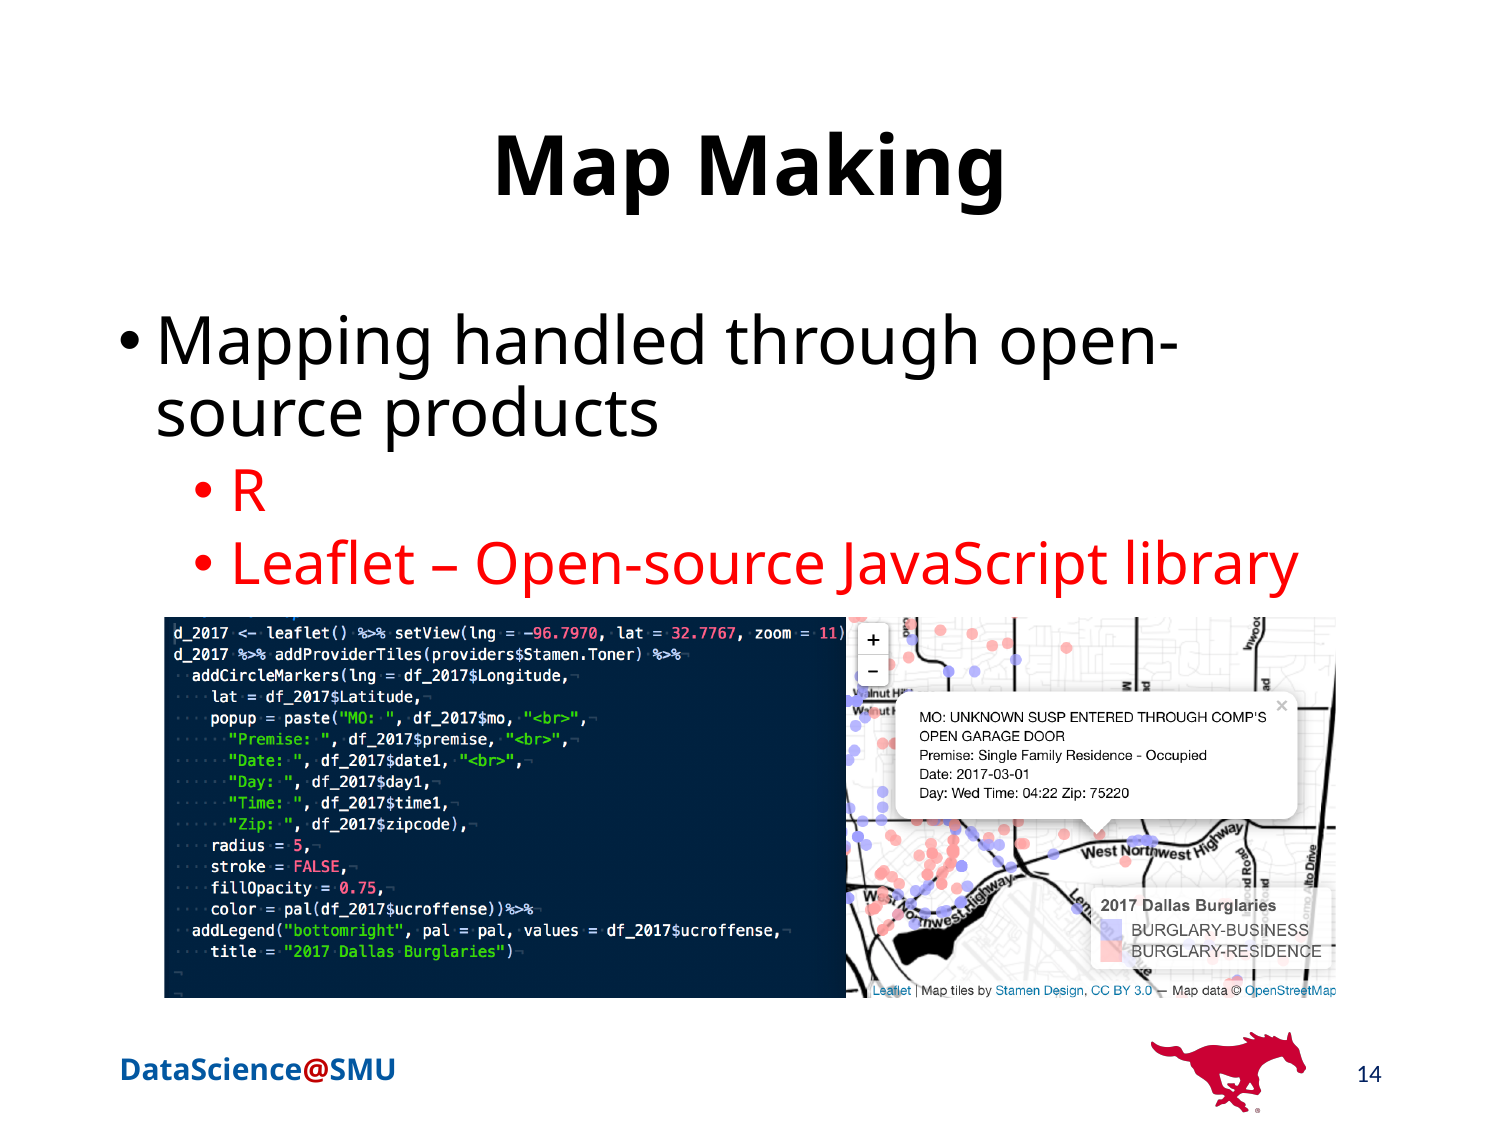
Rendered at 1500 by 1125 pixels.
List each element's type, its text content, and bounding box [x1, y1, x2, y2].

picture [1151, 1103, 1306, 1113]
picture [1151, 1032, 1306, 1042]
picture [164, 617, 1336, 998]
slide_number 14 [1059, 1042, 1397, 1103]
list Mapping handled through open-source products R Leaflet – Open-source JavaScript library [103, 299, 1397, 1014]
title Map Making [103, 59, 1397, 278]
